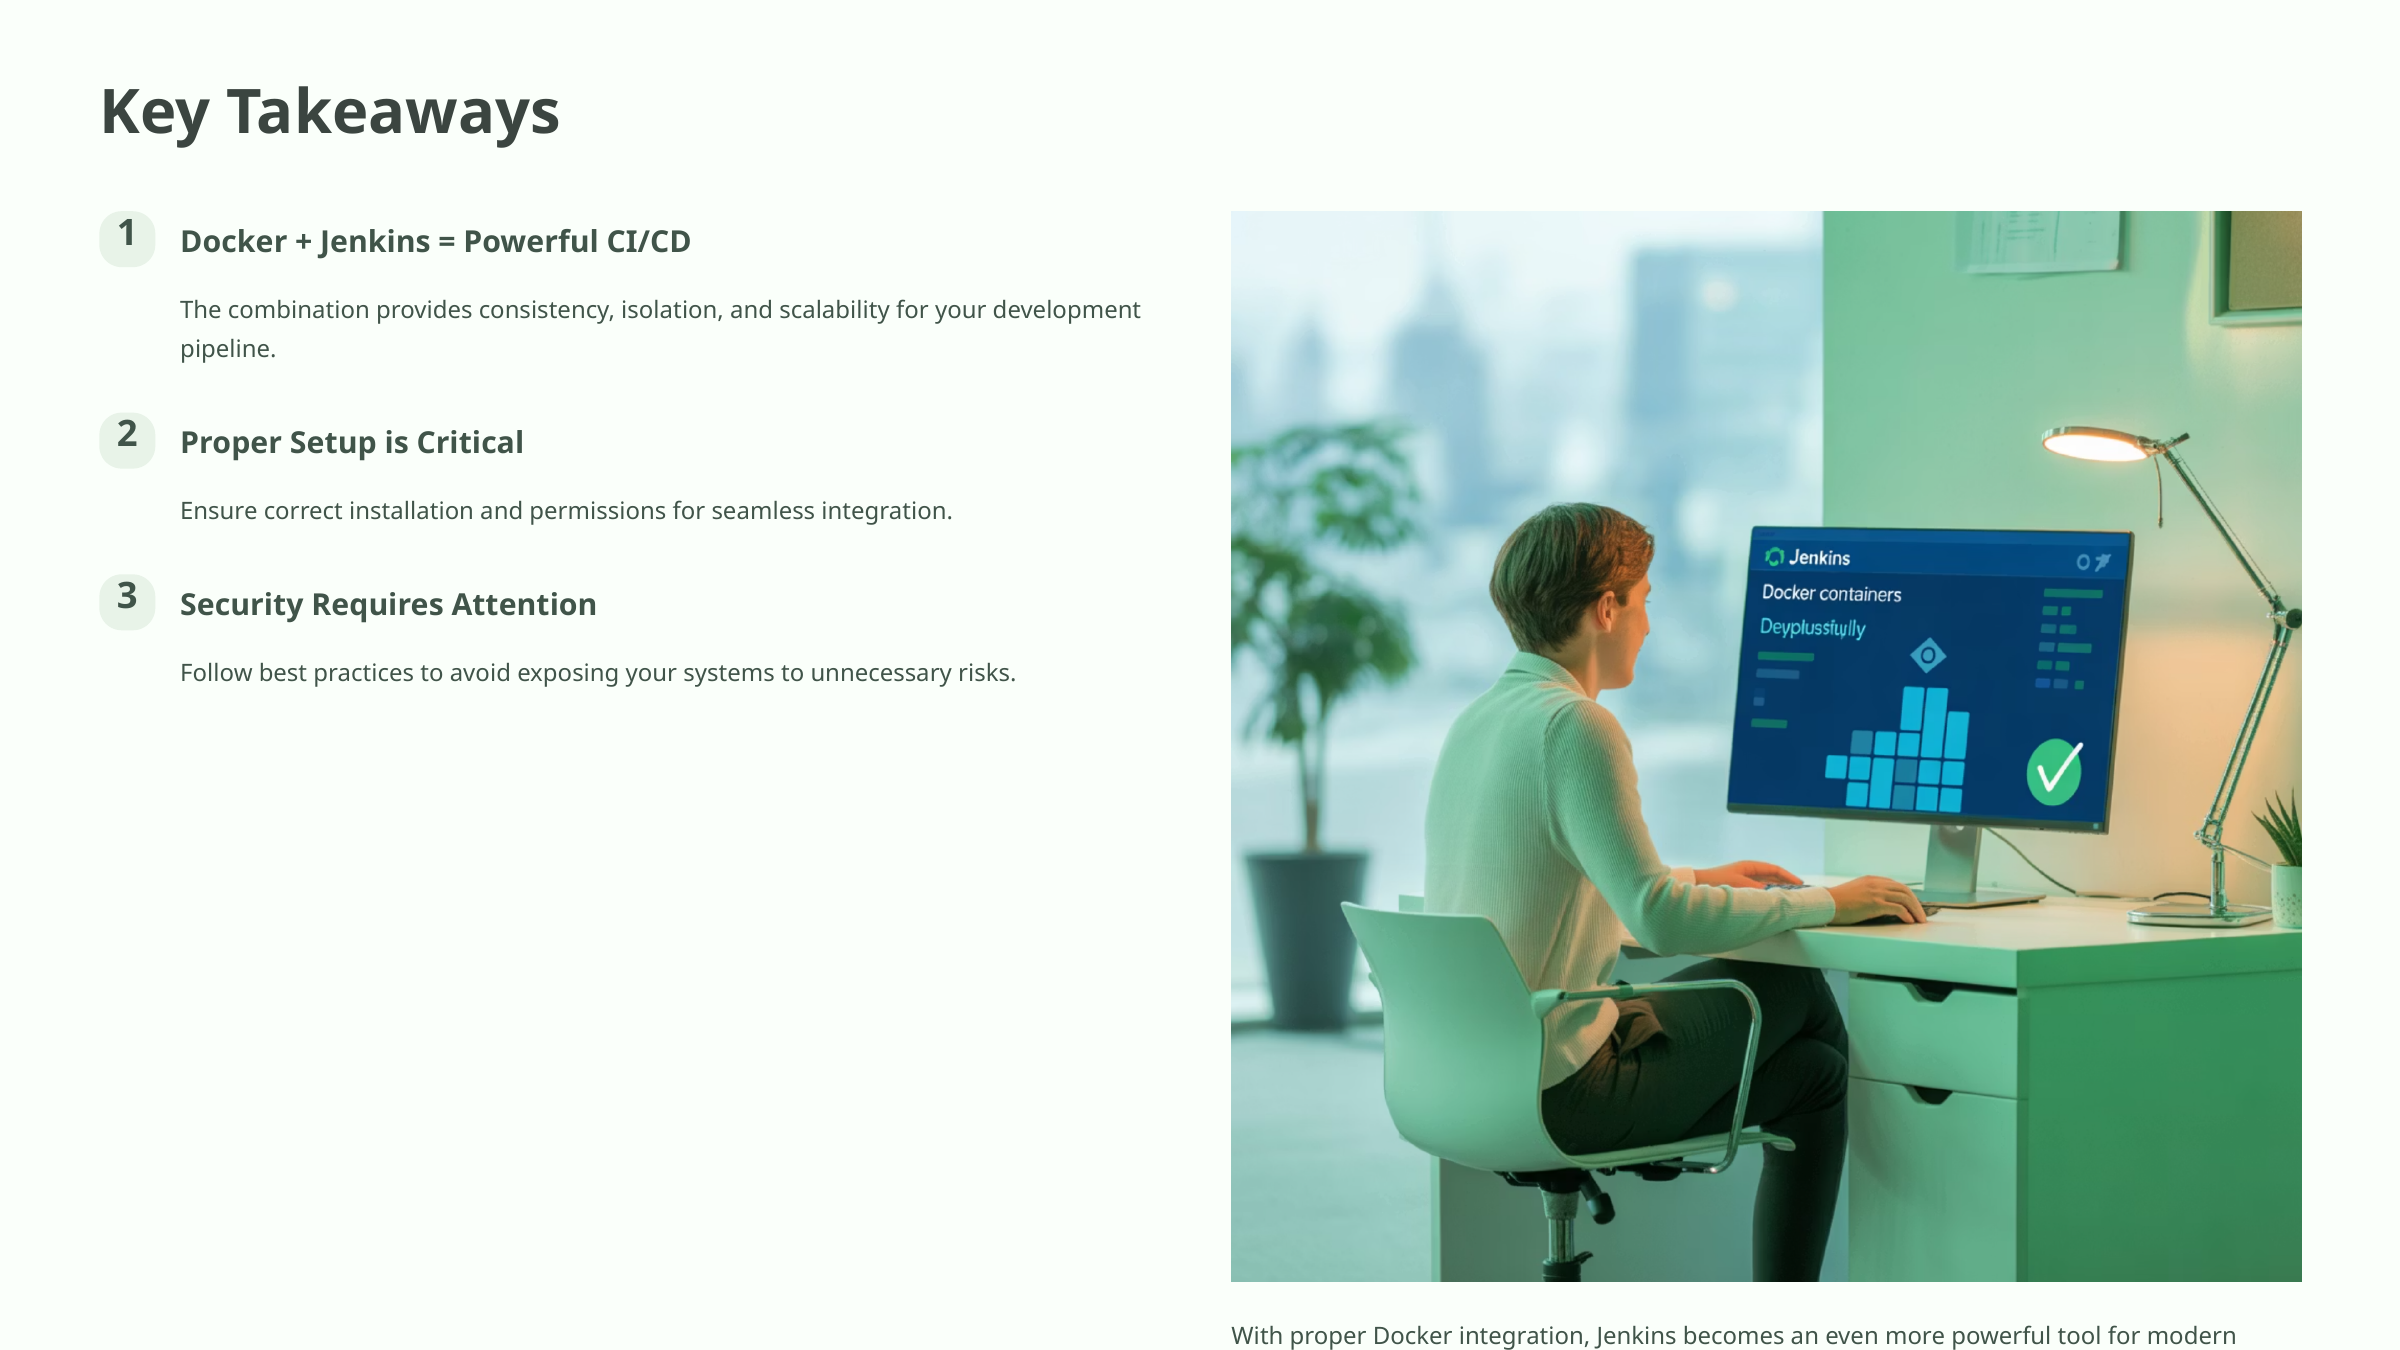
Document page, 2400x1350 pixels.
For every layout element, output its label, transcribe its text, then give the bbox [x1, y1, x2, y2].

text_box 1 [108, 215, 146, 263]
text_box Docker + Jenkins = Powerful CI/CD [180, 219, 733, 259]
text_box Ensure correct installation and permissions for seamless integration. [180, 484, 1170, 525]
text_box [99, 574, 156, 631]
text_box Key Takeaways [99, 68, 721, 146]
picture [1231, 211, 2302, 1282]
text_box 2 [108, 417, 146, 464]
text_box Proper Setup is Critical [180, 421, 548, 460]
text_box [99, 412, 156, 469]
text_box With proper Docker integration, Jenkins becomes an even more powerful tool for modern software delivery, enabling teams to build, test, and deploy with confidence. [1231, 1309, 2302, 1350]
text_box [99, 211, 156, 268]
text_box Follow best practices to avoid exposing your systems to unnecessary risks. [180, 646, 1170, 687]
text_box Security Requires Attention [180, 582, 621, 622]
text_box The combination provides consistency, isolation, and scalability for your development pipeline. [180, 283, 1170, 363]
text_box 3 [108, 579, 146, 626]
